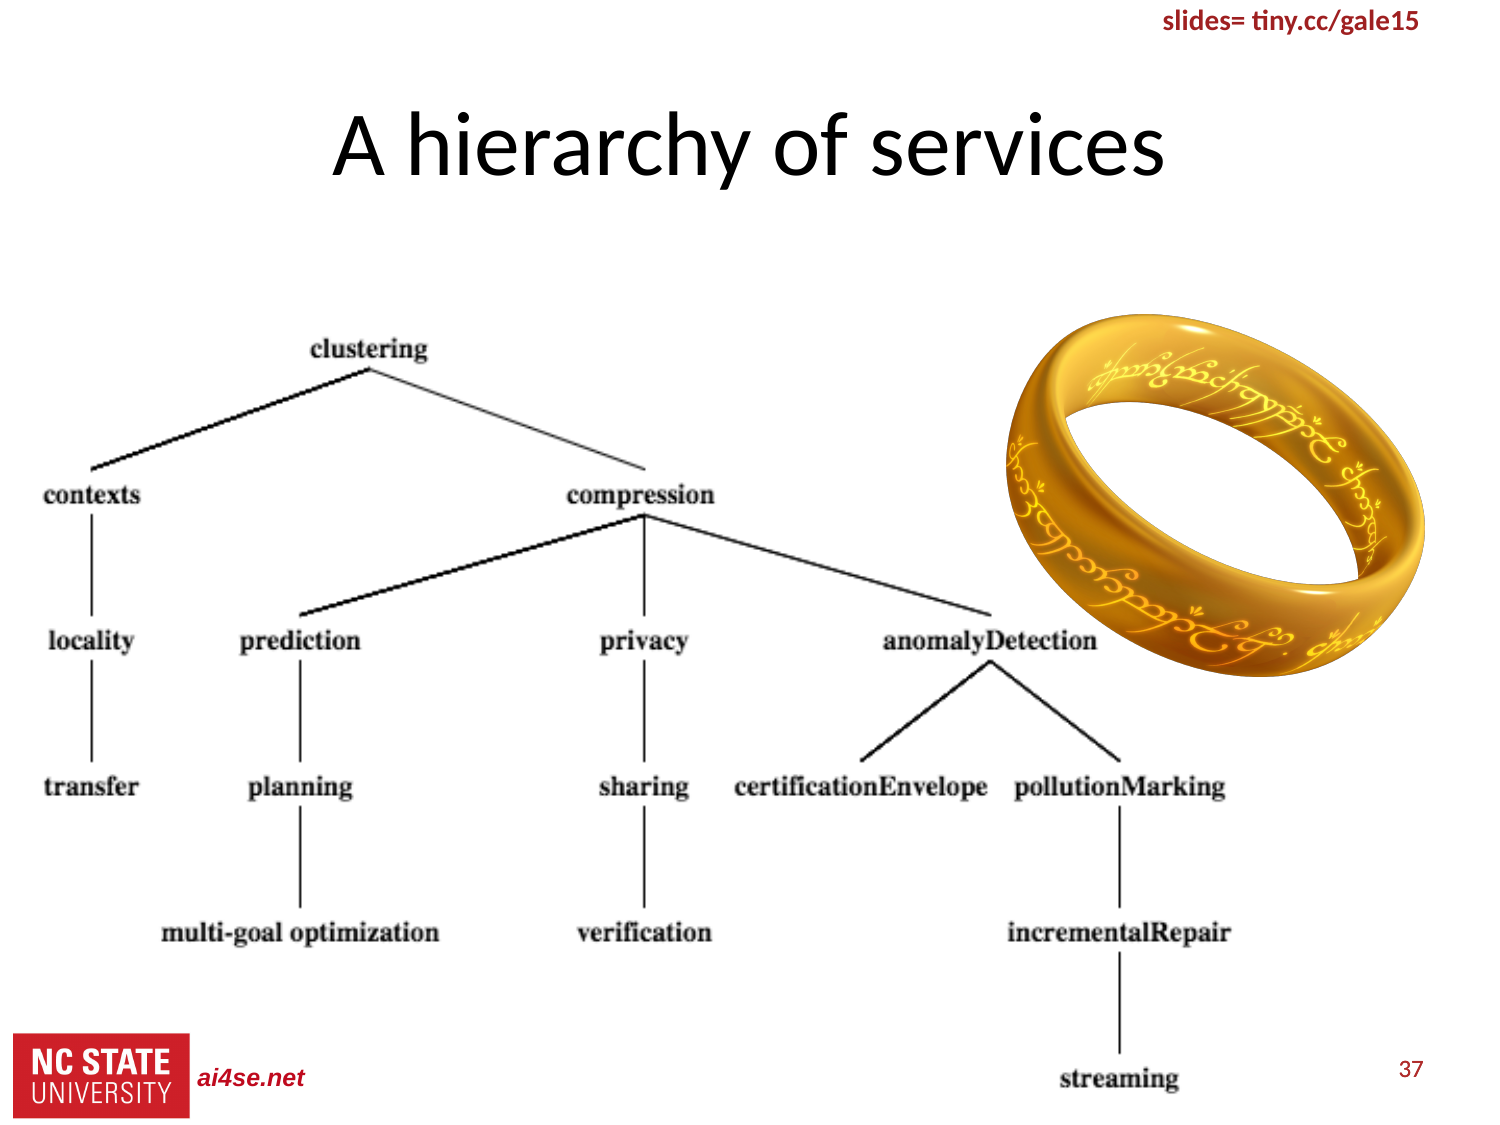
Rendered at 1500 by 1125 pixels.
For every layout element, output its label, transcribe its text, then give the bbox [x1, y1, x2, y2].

title A hierarchy of services [75, 45, 1425, 233]
picture [12, 303, 1426, 1120]
